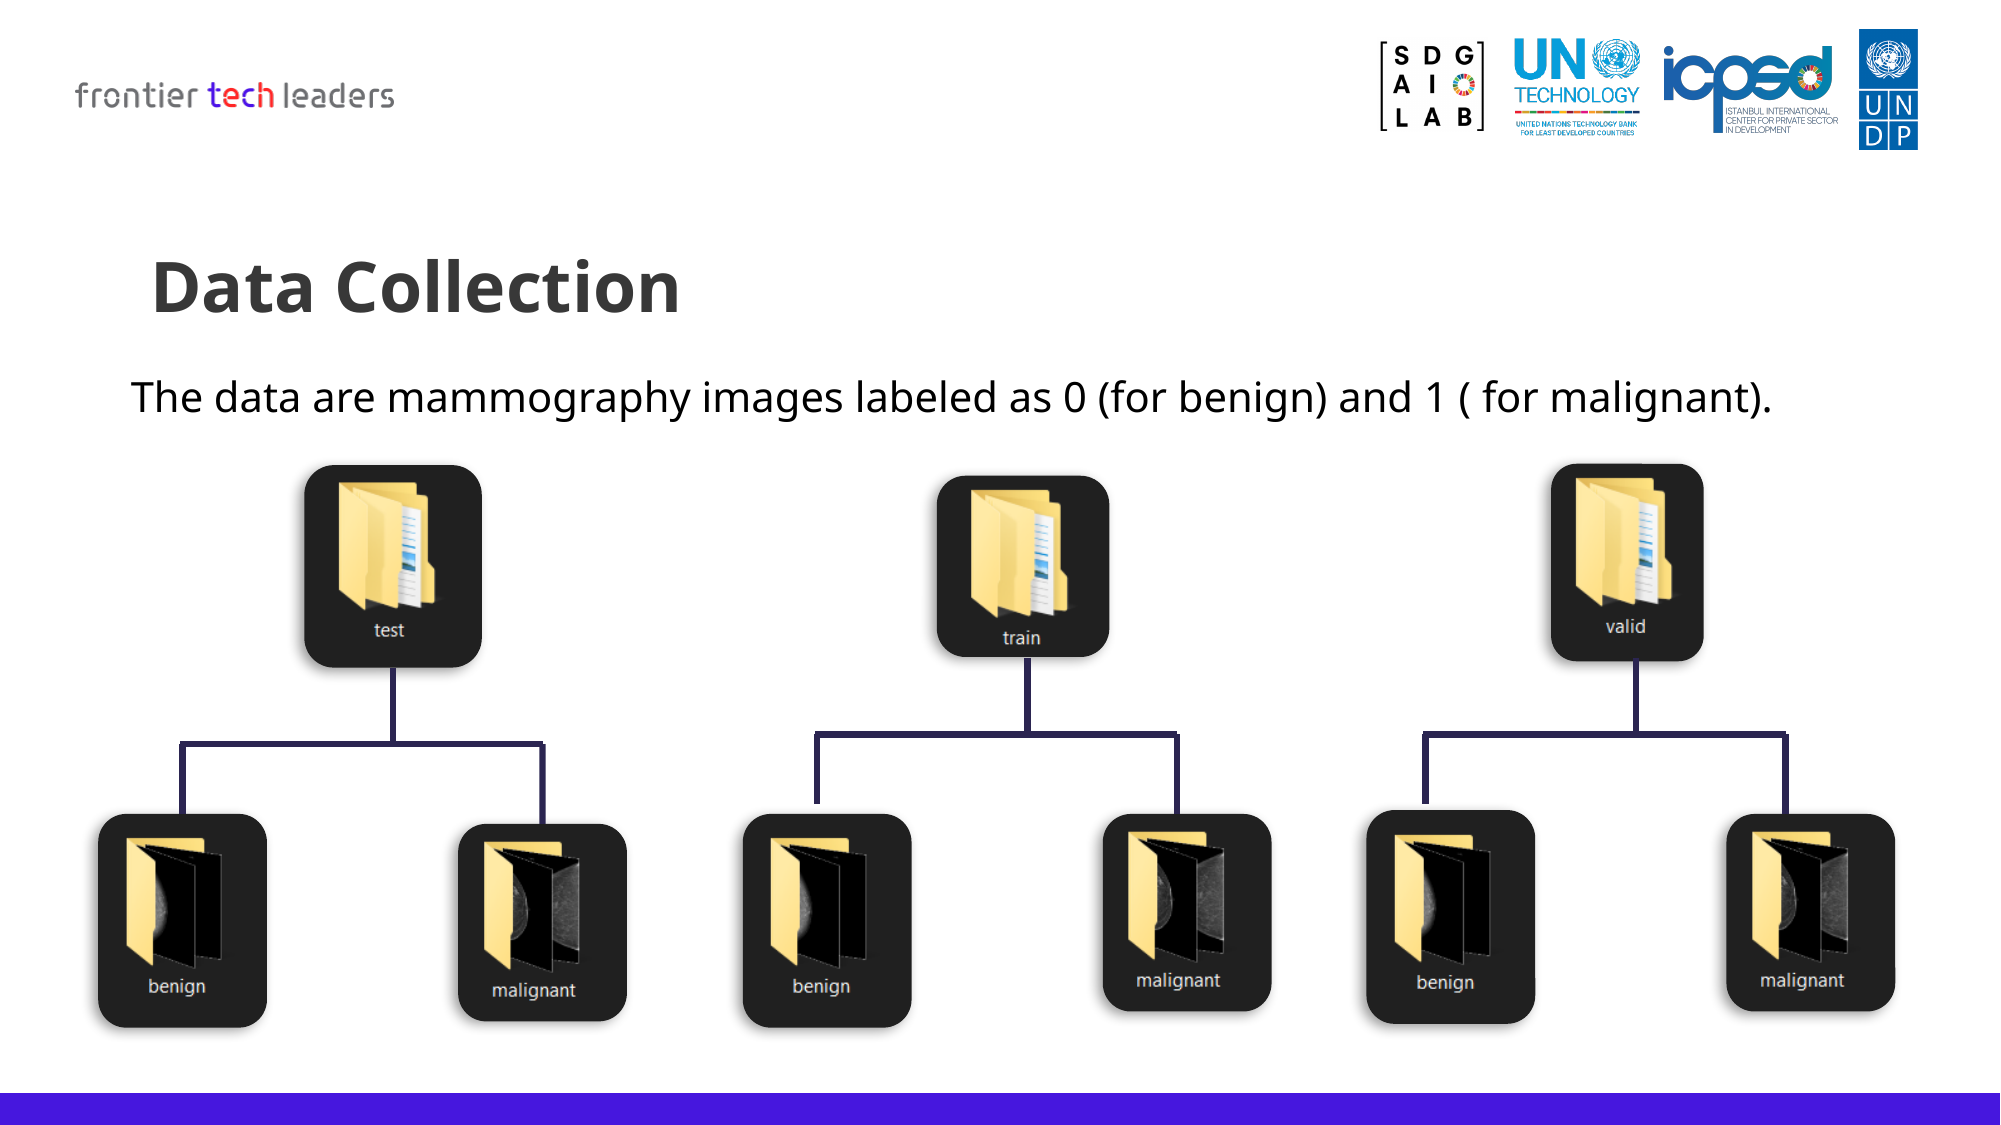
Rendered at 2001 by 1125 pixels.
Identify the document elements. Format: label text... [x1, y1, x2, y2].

picture [457, 823, 628, 1022]
picture [1726, 813, 1896, 1012]
text_box [0, 1093, 2000, 1125]
picture [75, 82, 394, 108]
picture [304, 464, 483, 668]
picture [1550, 463, 1704, 662]
picture [742, 813, 912, 1028]
picture [97, 813, 268, 1028]
picture [936, 475, 1110, 658]
text_box Data Collection [142, 242, 943, 338]
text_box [1377, 29, 1918, 150]
text_box The data are mammography images labeled as 0 (for benign) and 1 ( for malignant). [123, 369, 1919, 1067]
picture [1102, 813, 1272, 1012]
picture [1366, 809, 1536, 1025]
